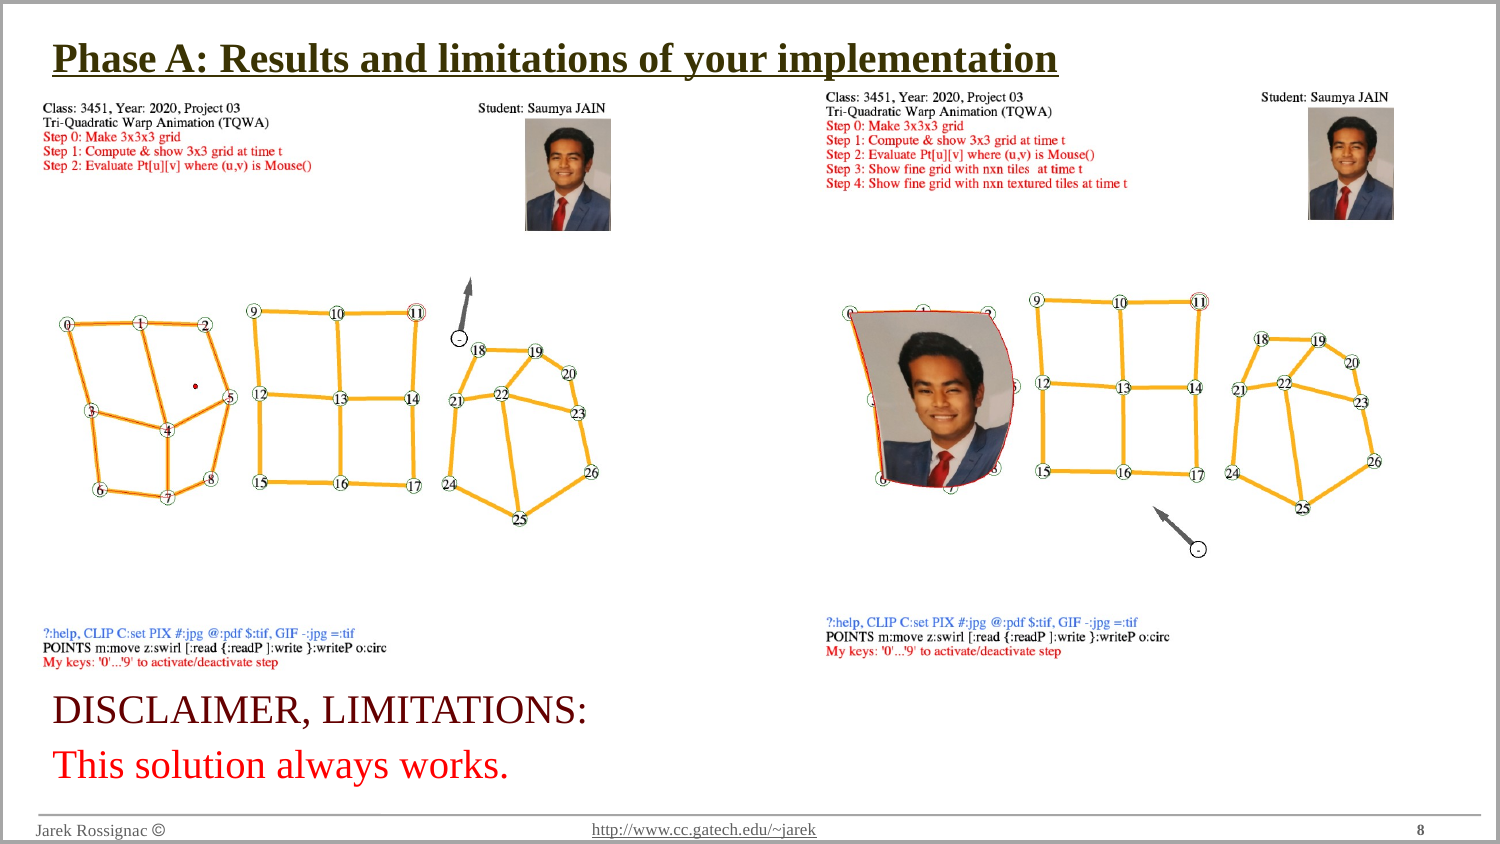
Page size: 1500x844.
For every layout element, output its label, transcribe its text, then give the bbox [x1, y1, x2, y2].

picture [37, 101, 611, 675]
list DISCLAIMER, LIMITATIONS: This solution always works. [37, 121, 1475, 810]
title Phase A: Results and limitations of your implementation [37, 20, 1475, 91]
picture [820, 90, 1394, 665]
